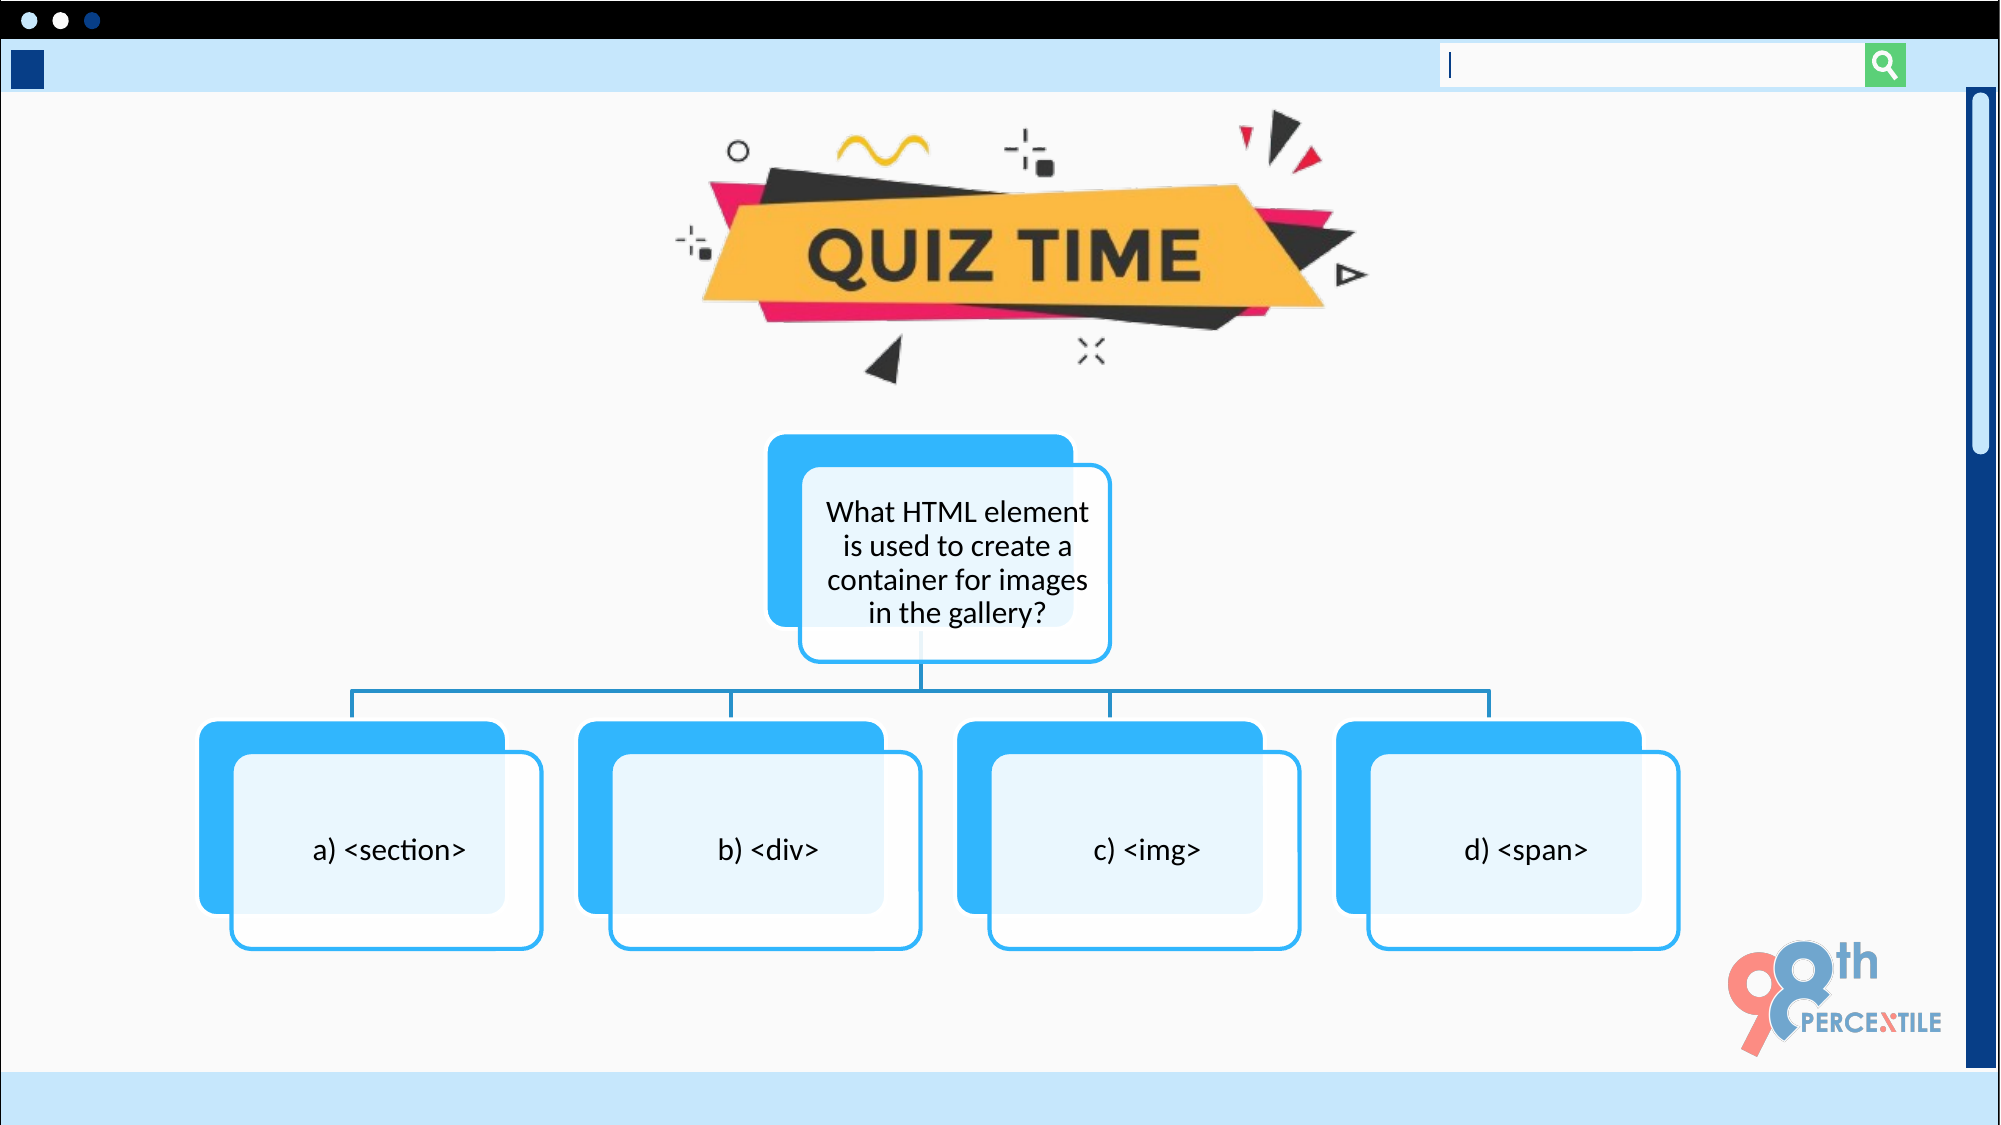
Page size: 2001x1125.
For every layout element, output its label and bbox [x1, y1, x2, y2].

list [196, 344, 1680, 1037]
picture [1724, 938, 1944, 1061]
picture [521, 0, 1479, 562]
